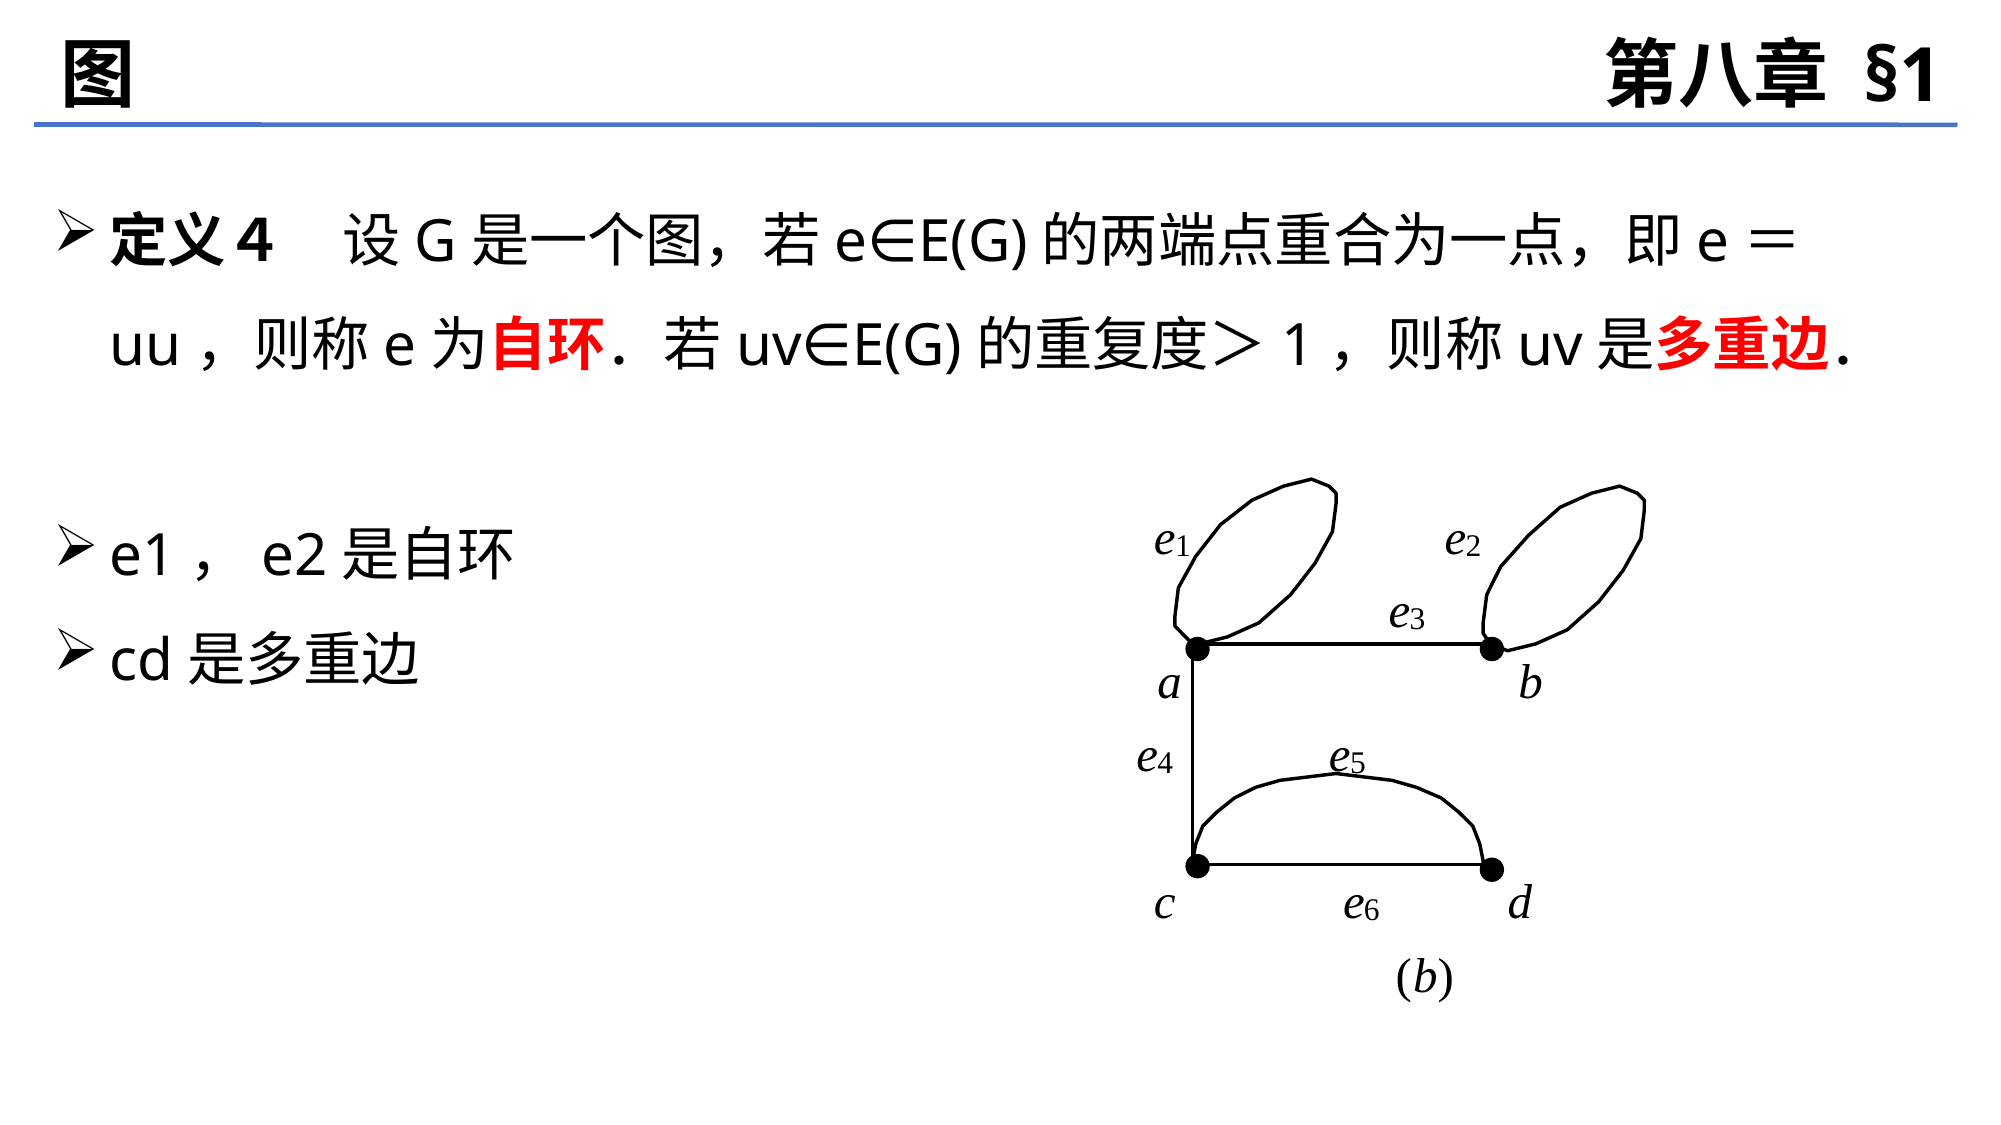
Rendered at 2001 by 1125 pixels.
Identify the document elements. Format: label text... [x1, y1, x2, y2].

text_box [1107, 425, 1743, 1037]
text_box 第八章 §1 [1576, 19, 1958, 124]
text_box 图 [46, 18, 932, 124]
text_box 定义４ 设G是一个图，若e∈E(G)的两端点重合为一点，即e＝uu，则称e为自环．若uv∈E(G)的重复度＞1，则称uv是多重边． e1，e2是自环 cd是多重边 [38, 160, 1951, 1065]
